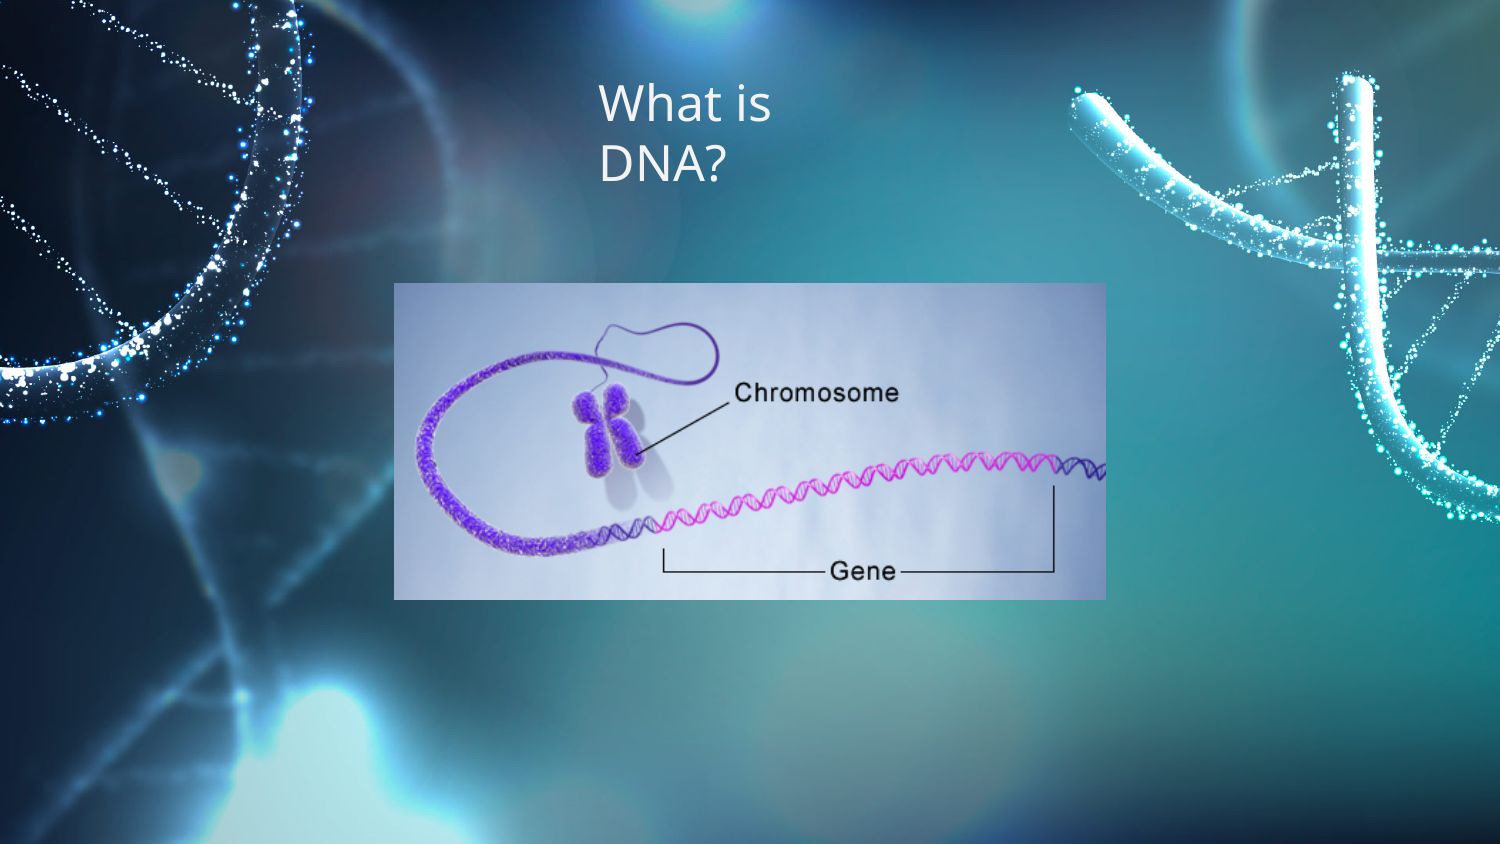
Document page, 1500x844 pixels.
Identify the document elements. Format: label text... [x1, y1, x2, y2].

title What is DNA? [584, 56, 916, 120]
picture [0, 0, 1500, 844]
